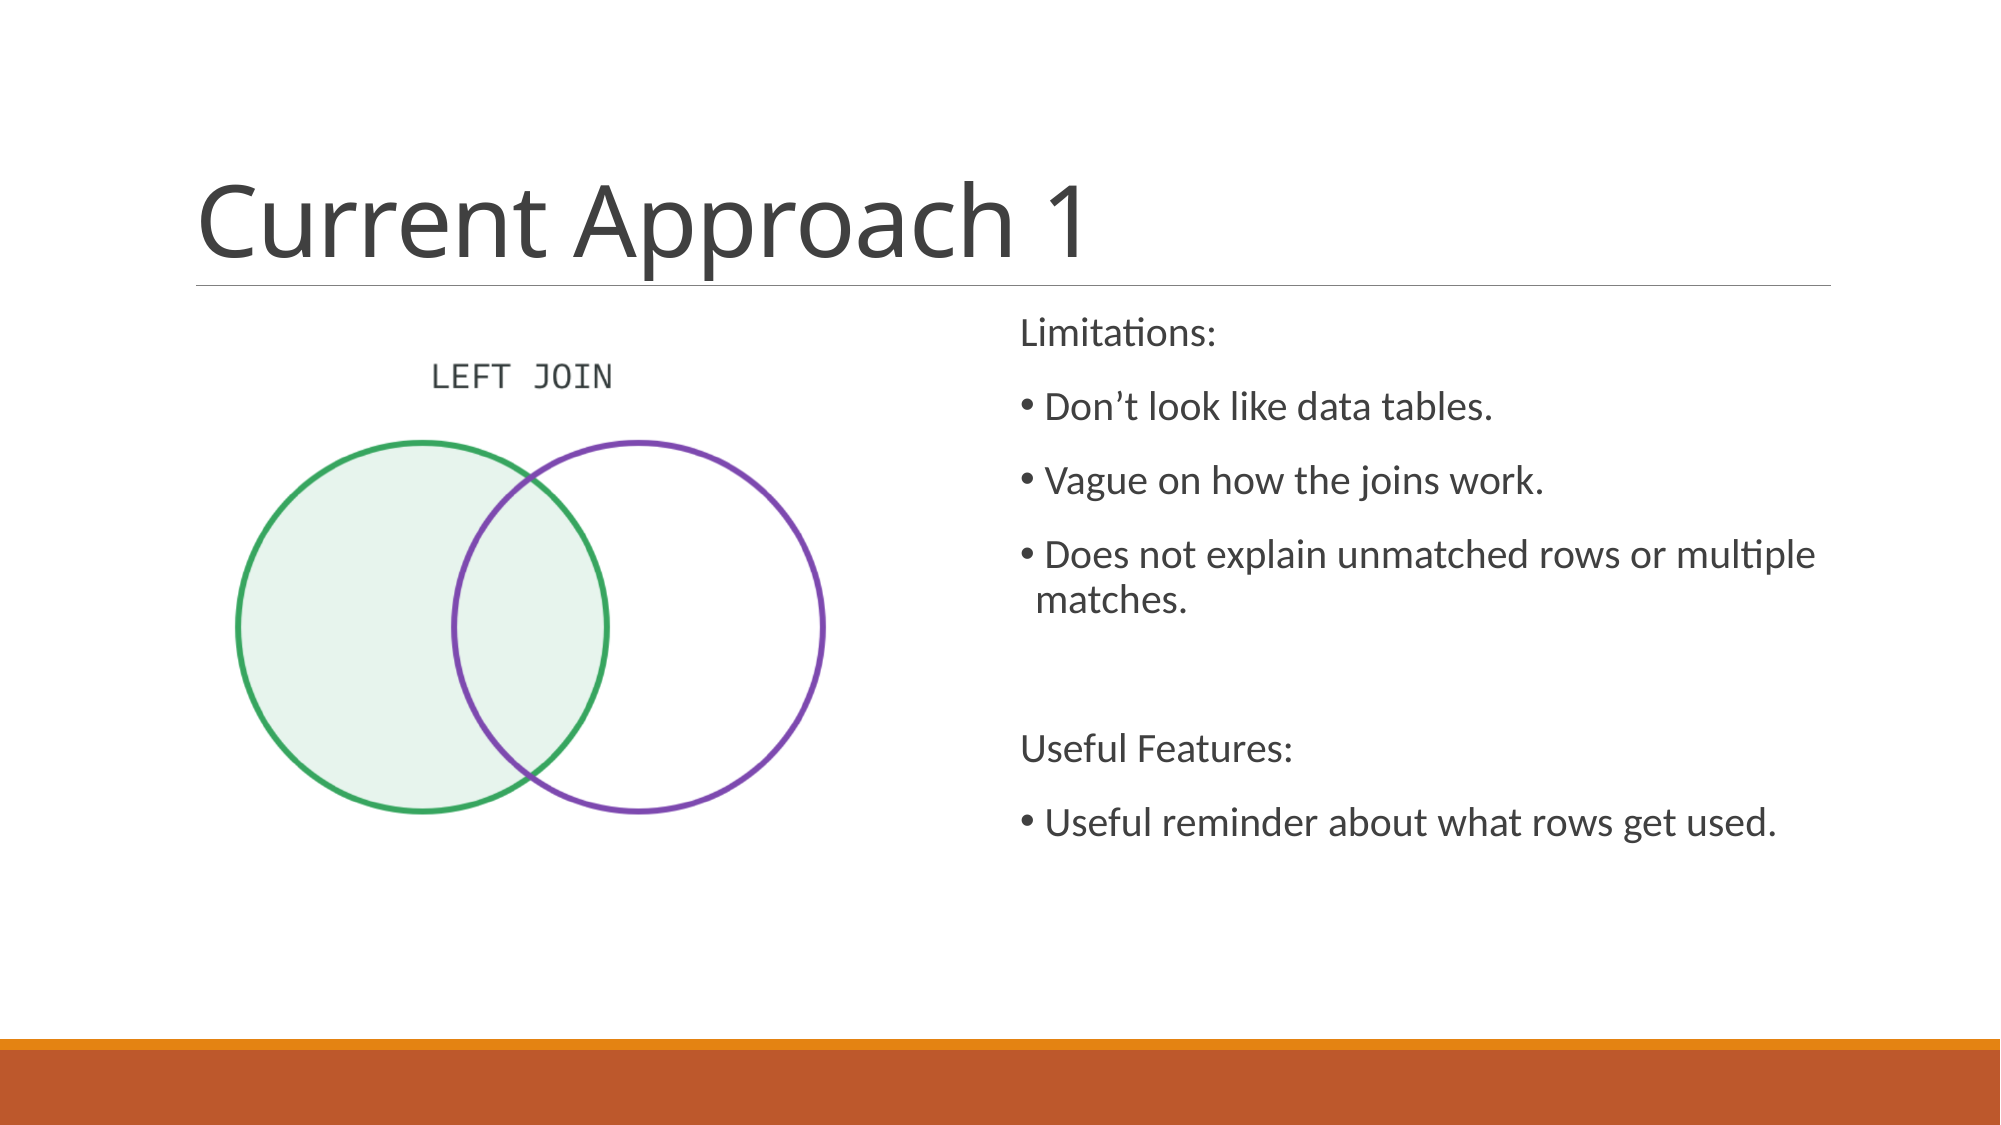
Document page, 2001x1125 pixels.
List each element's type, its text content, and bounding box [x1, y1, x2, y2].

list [226, 341, 839, 841]
list Limitations: Don’t look like data tables. Vague on how the joins work. Does not explain unmatched rows or multiple matches. Useful Features: Useful reminder about what rows get used. [1020, 302, 1830, 963]
title Current Approach 1 [180, 47, 1830, 285]
